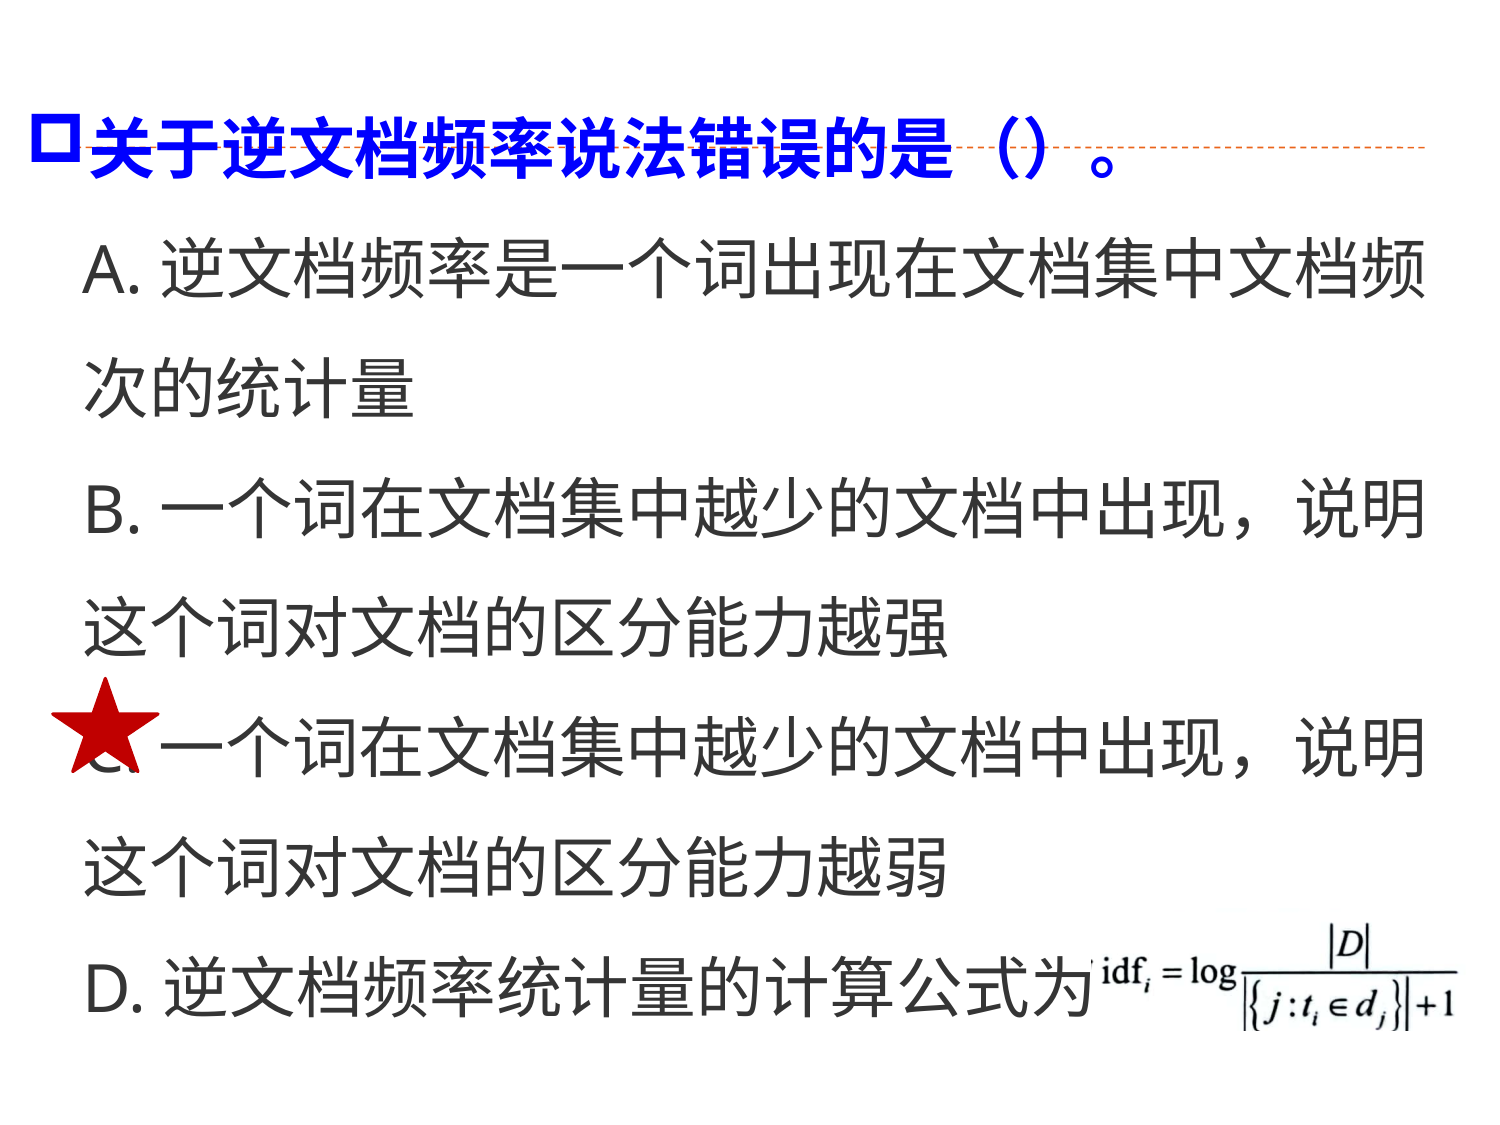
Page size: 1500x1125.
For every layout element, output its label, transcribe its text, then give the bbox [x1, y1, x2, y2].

text_box [51, 676, 160, 773]
picture [1091, 908, 1476, 1031]
text_box 关于逆文档频率说法错误的是（）。 A.逆文档频率是一个词出现在文档集中文档频次的统计量 B.一个词在文档集中越少的文档中出现，说明这个词对文档的区分能力越强 C.一个词在文档集中越少的文档中出现，说明这个词对文档的区分能力越弱 D.逆文档频率统计量的计算公式为 [11, 59, 1489, 1034]
